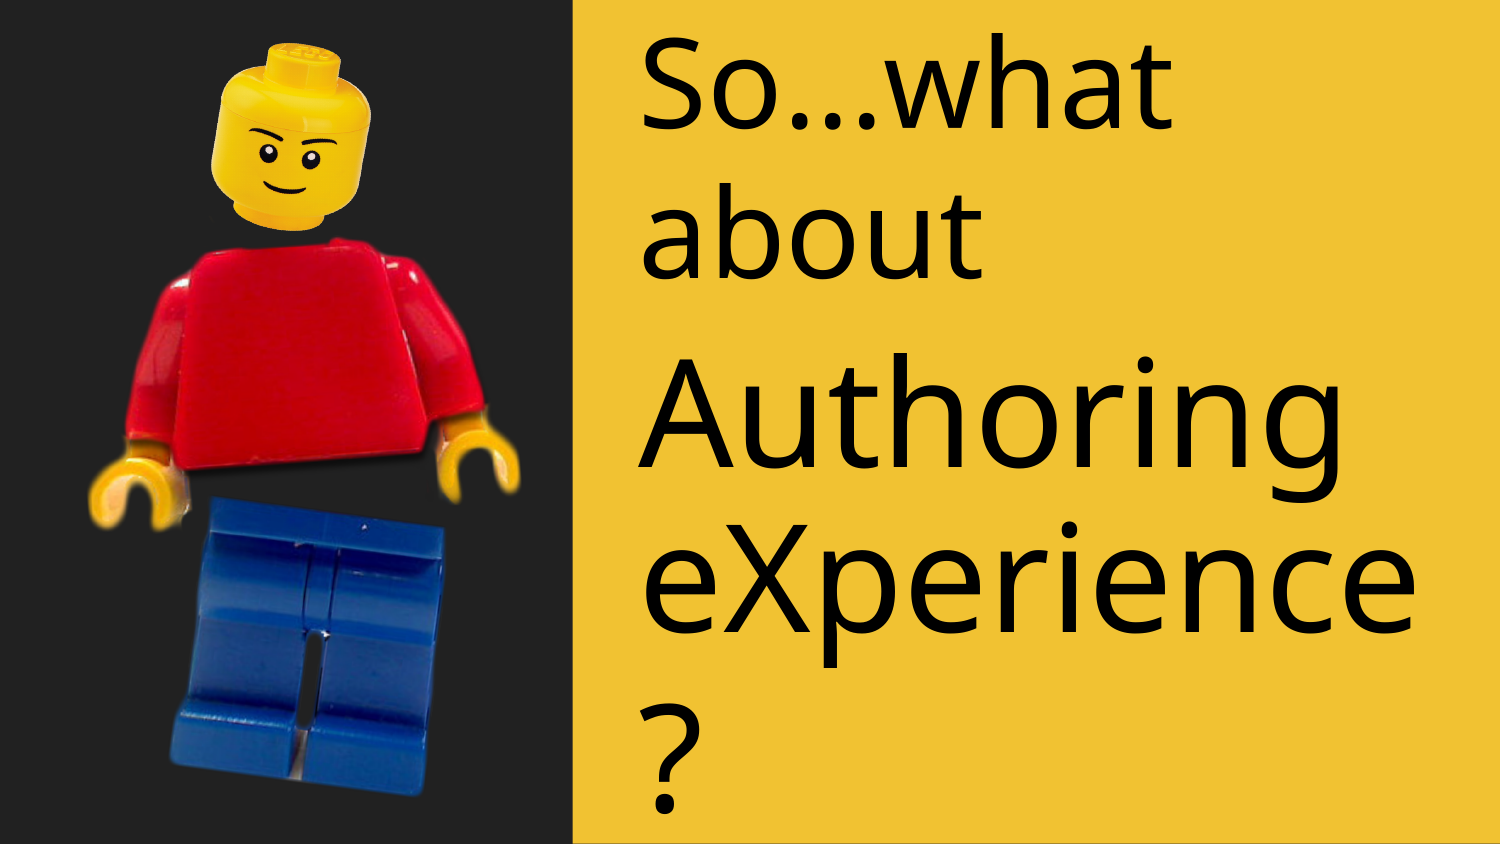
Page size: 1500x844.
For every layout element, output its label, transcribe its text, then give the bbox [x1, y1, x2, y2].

text_box [572, 0, 1500, 844]
title eXperience? [623, 593, 1500, 732]
picture [52, 0, 536, 844]
title Authoring [623, 338, 1442, 477]
title So...what about [623, 83, 1442, 222]
